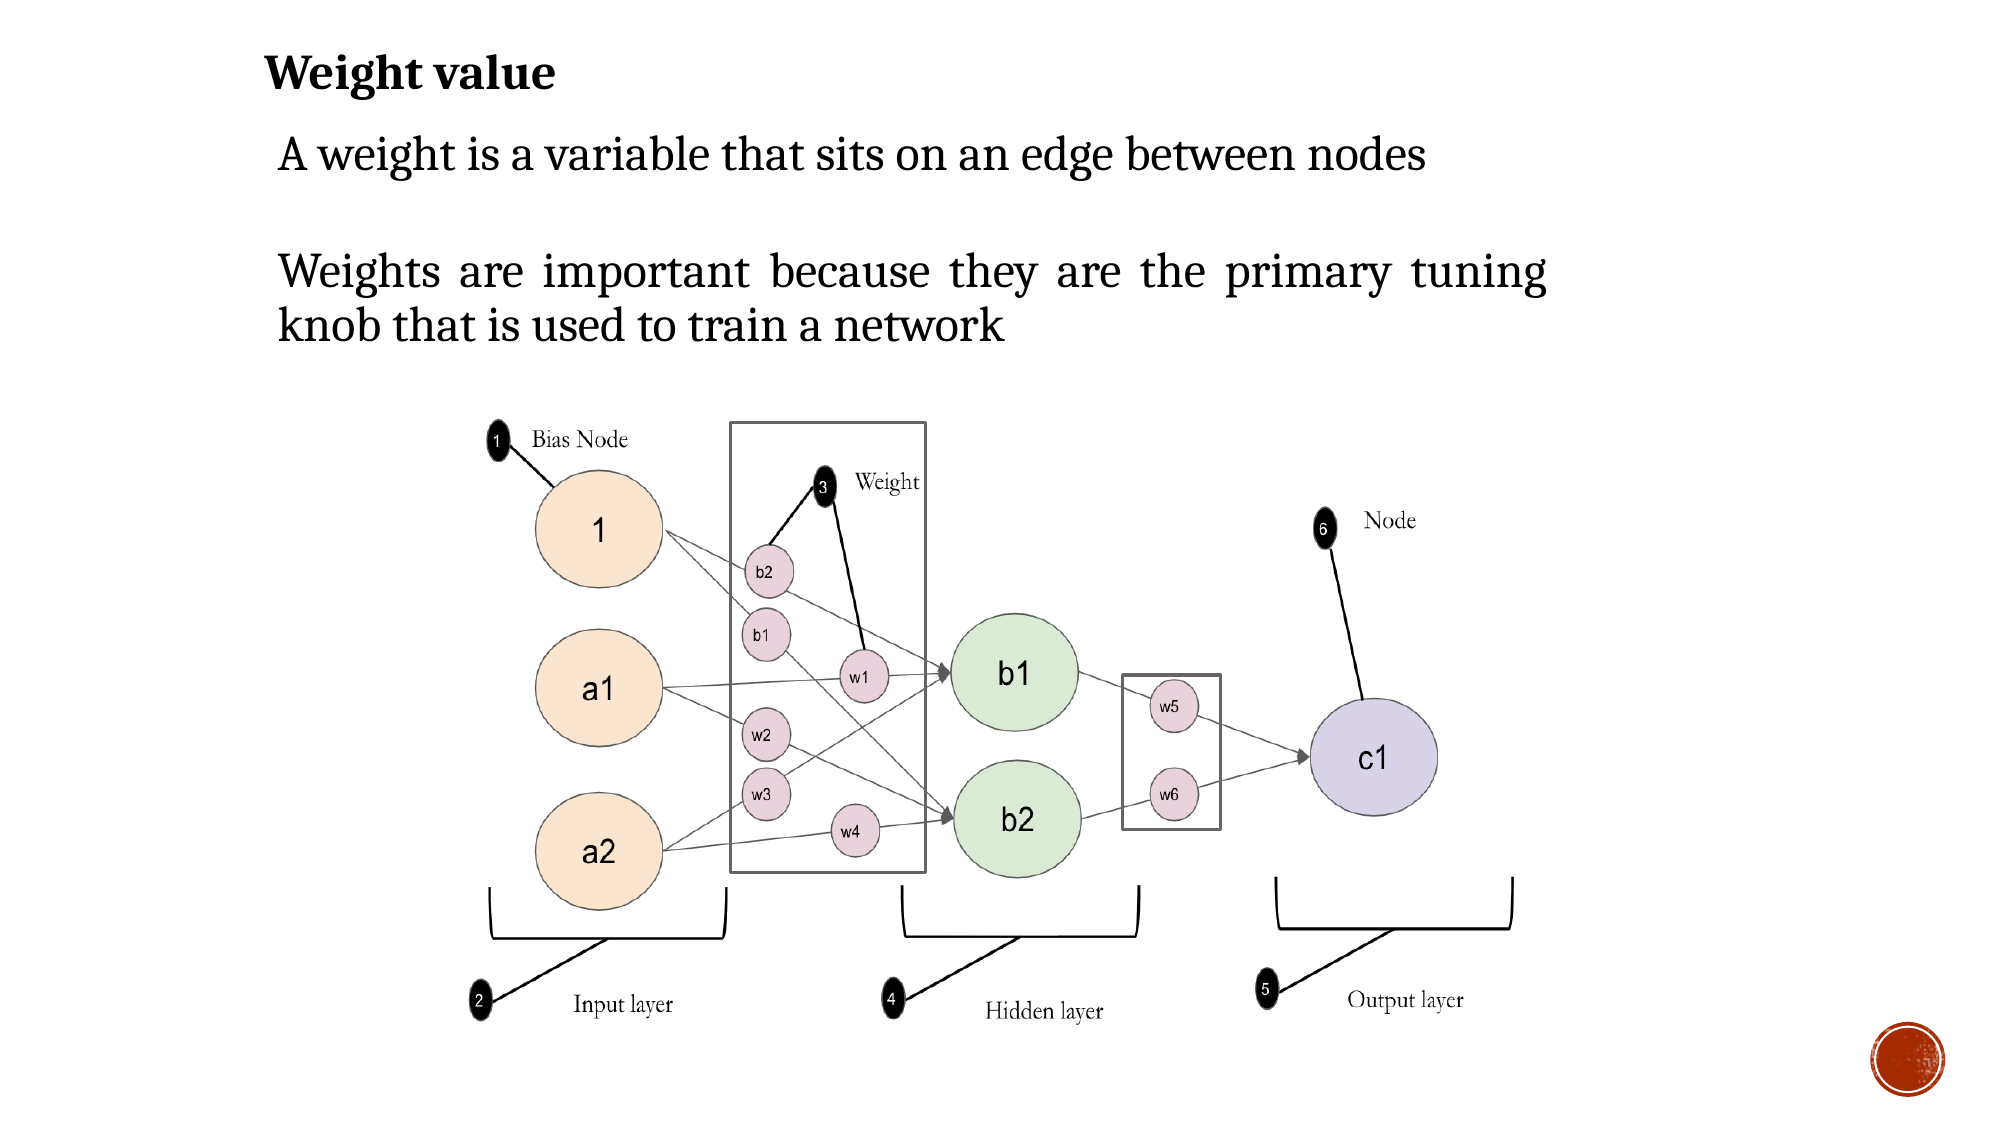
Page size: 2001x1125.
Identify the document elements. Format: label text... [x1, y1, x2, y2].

text_box Weight value [249, 32, 1388, 125]
list A weight is a variable that sits on an edge between nodes Weights are important because they are the primary tuning knob that is used to train a network [262, 112, 1563, 595]
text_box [459, 403, 1542, 1023]
